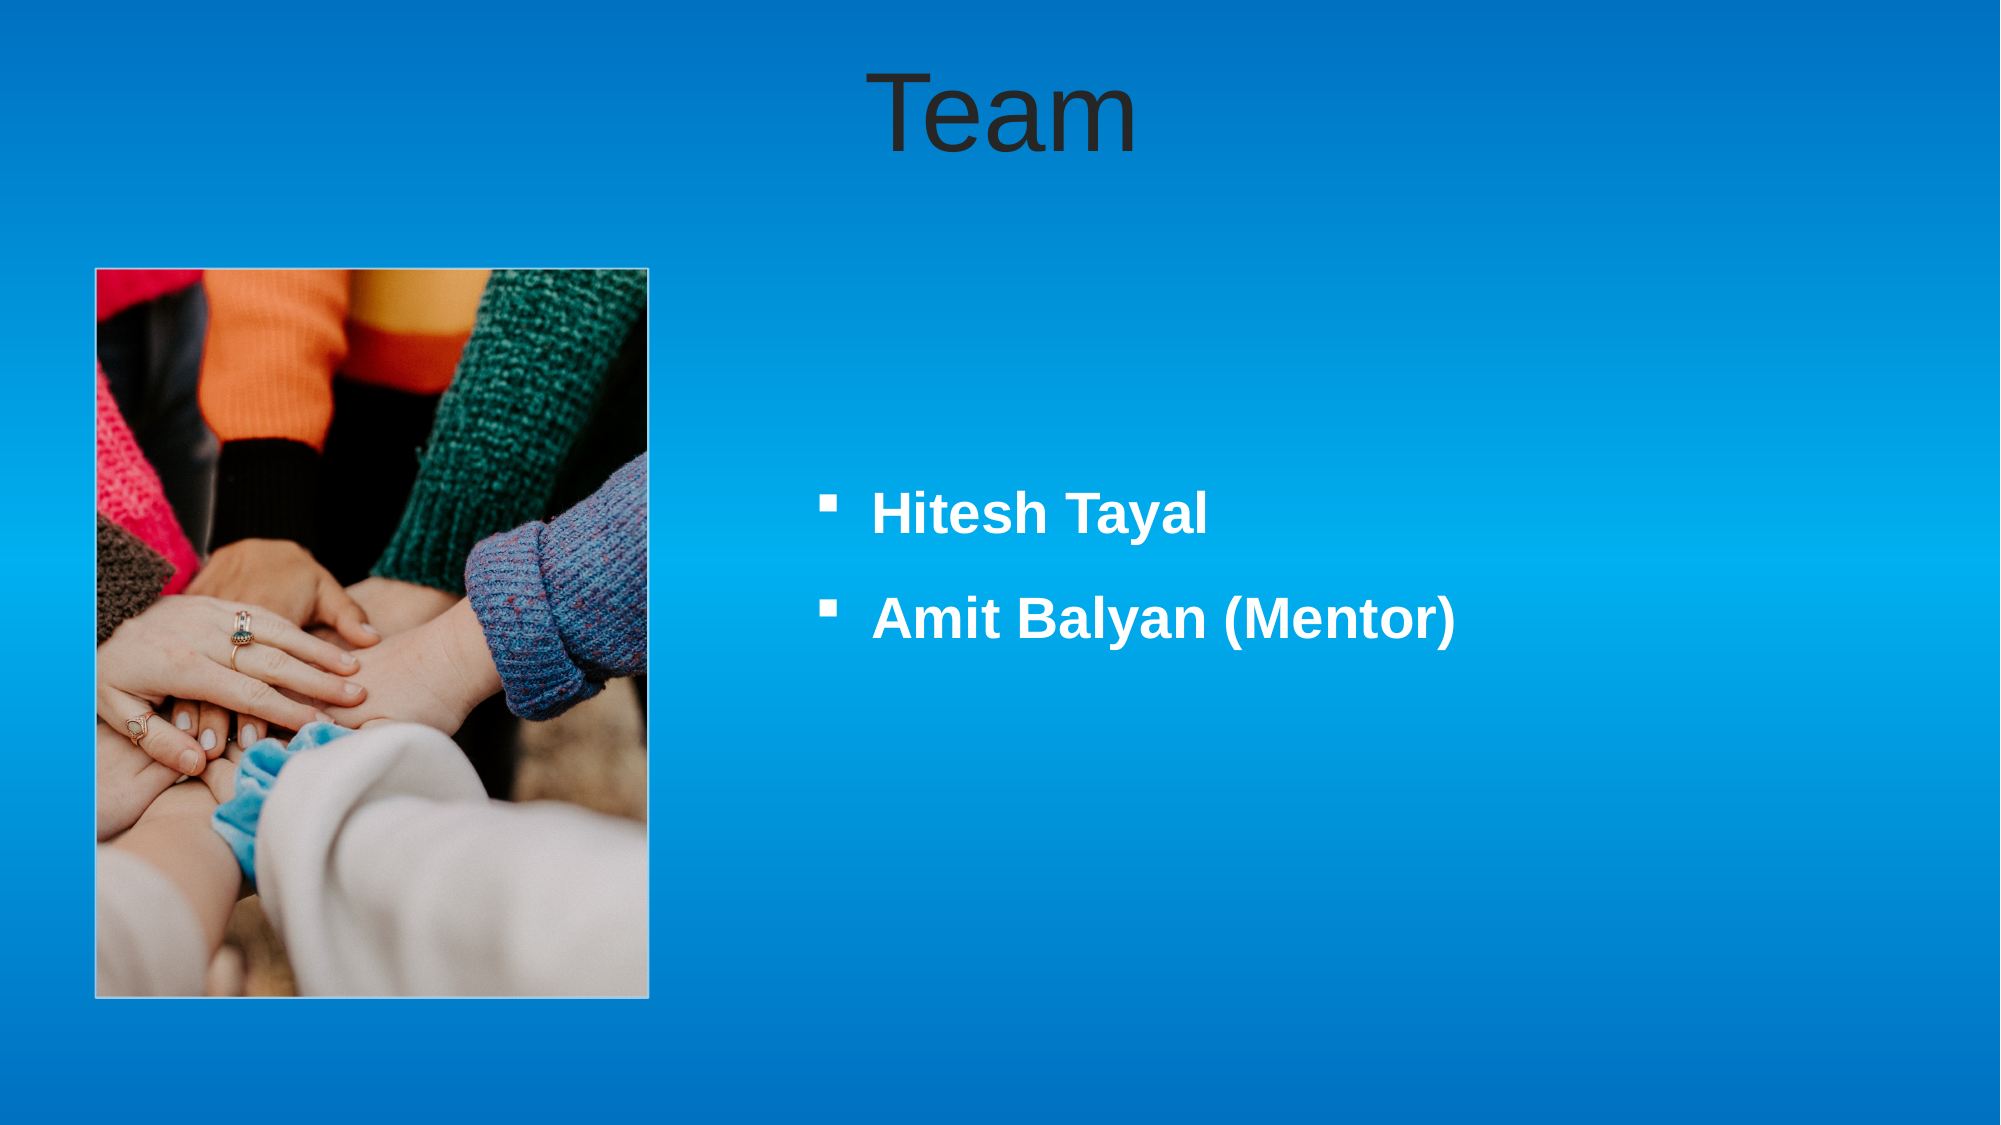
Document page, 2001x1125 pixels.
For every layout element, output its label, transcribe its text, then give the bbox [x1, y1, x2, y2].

text_box Hitesh Tayal Amit Balyan (Mentor) [808, 440, 1571, 651]
picture [96, 269, 648, 997]
list Team [53, 55, 1952, 175]
